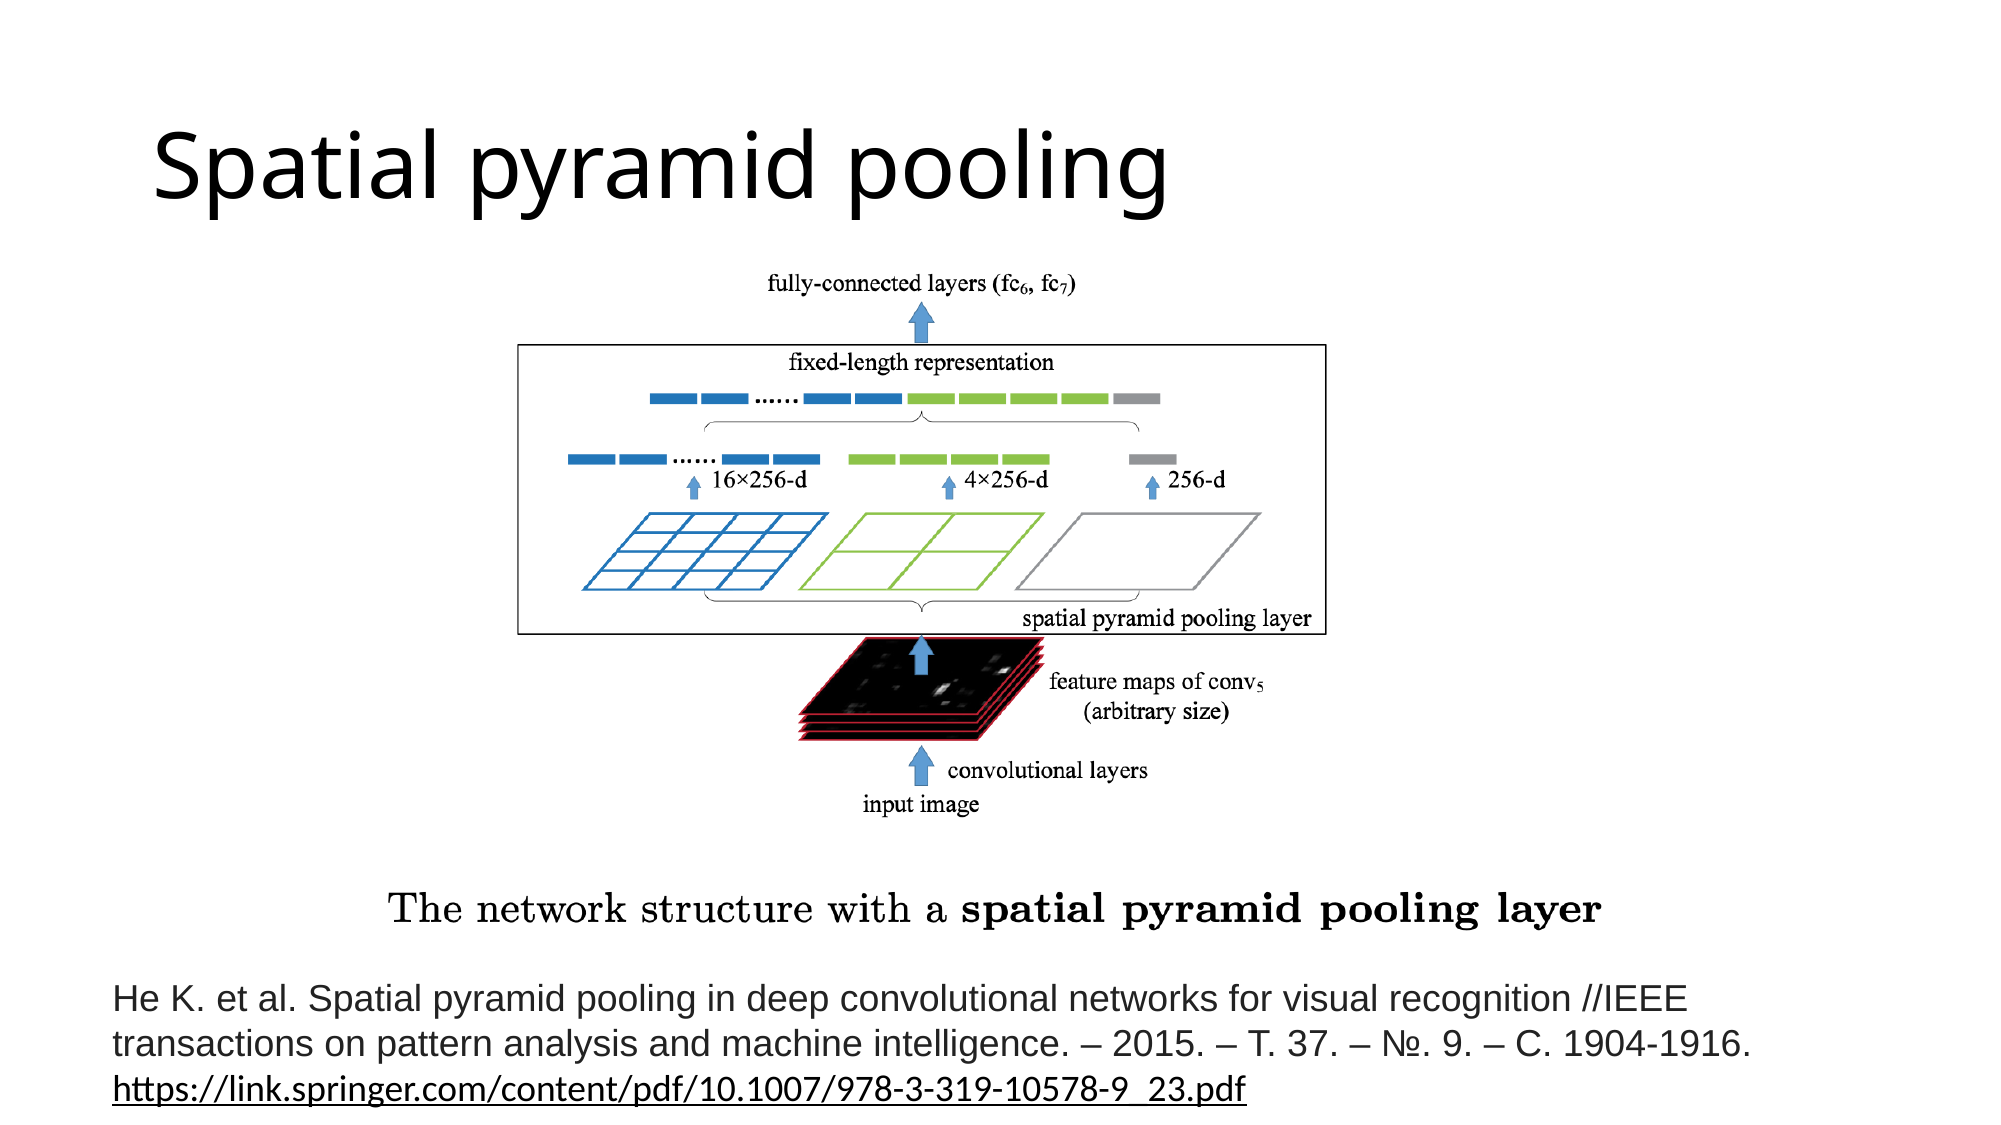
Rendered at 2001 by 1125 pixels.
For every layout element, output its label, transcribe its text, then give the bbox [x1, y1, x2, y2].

title Spatial pyramid pooling [137, 59, 1863, 278]
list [379, 223, 1620, 938]
text_box He K. et al. Spatial pyramid pooling in deep convolutional networks for visual recognition //IEEE transactions on pattern analysis and machine intelligence. – 2015. – Т. 37. – №. 9. – С. 1904-1916. https://link.springer.com/content/pdf/10.1007/978-3-319-10578-9_23.pdf [97, 966, 1901, 1117]
